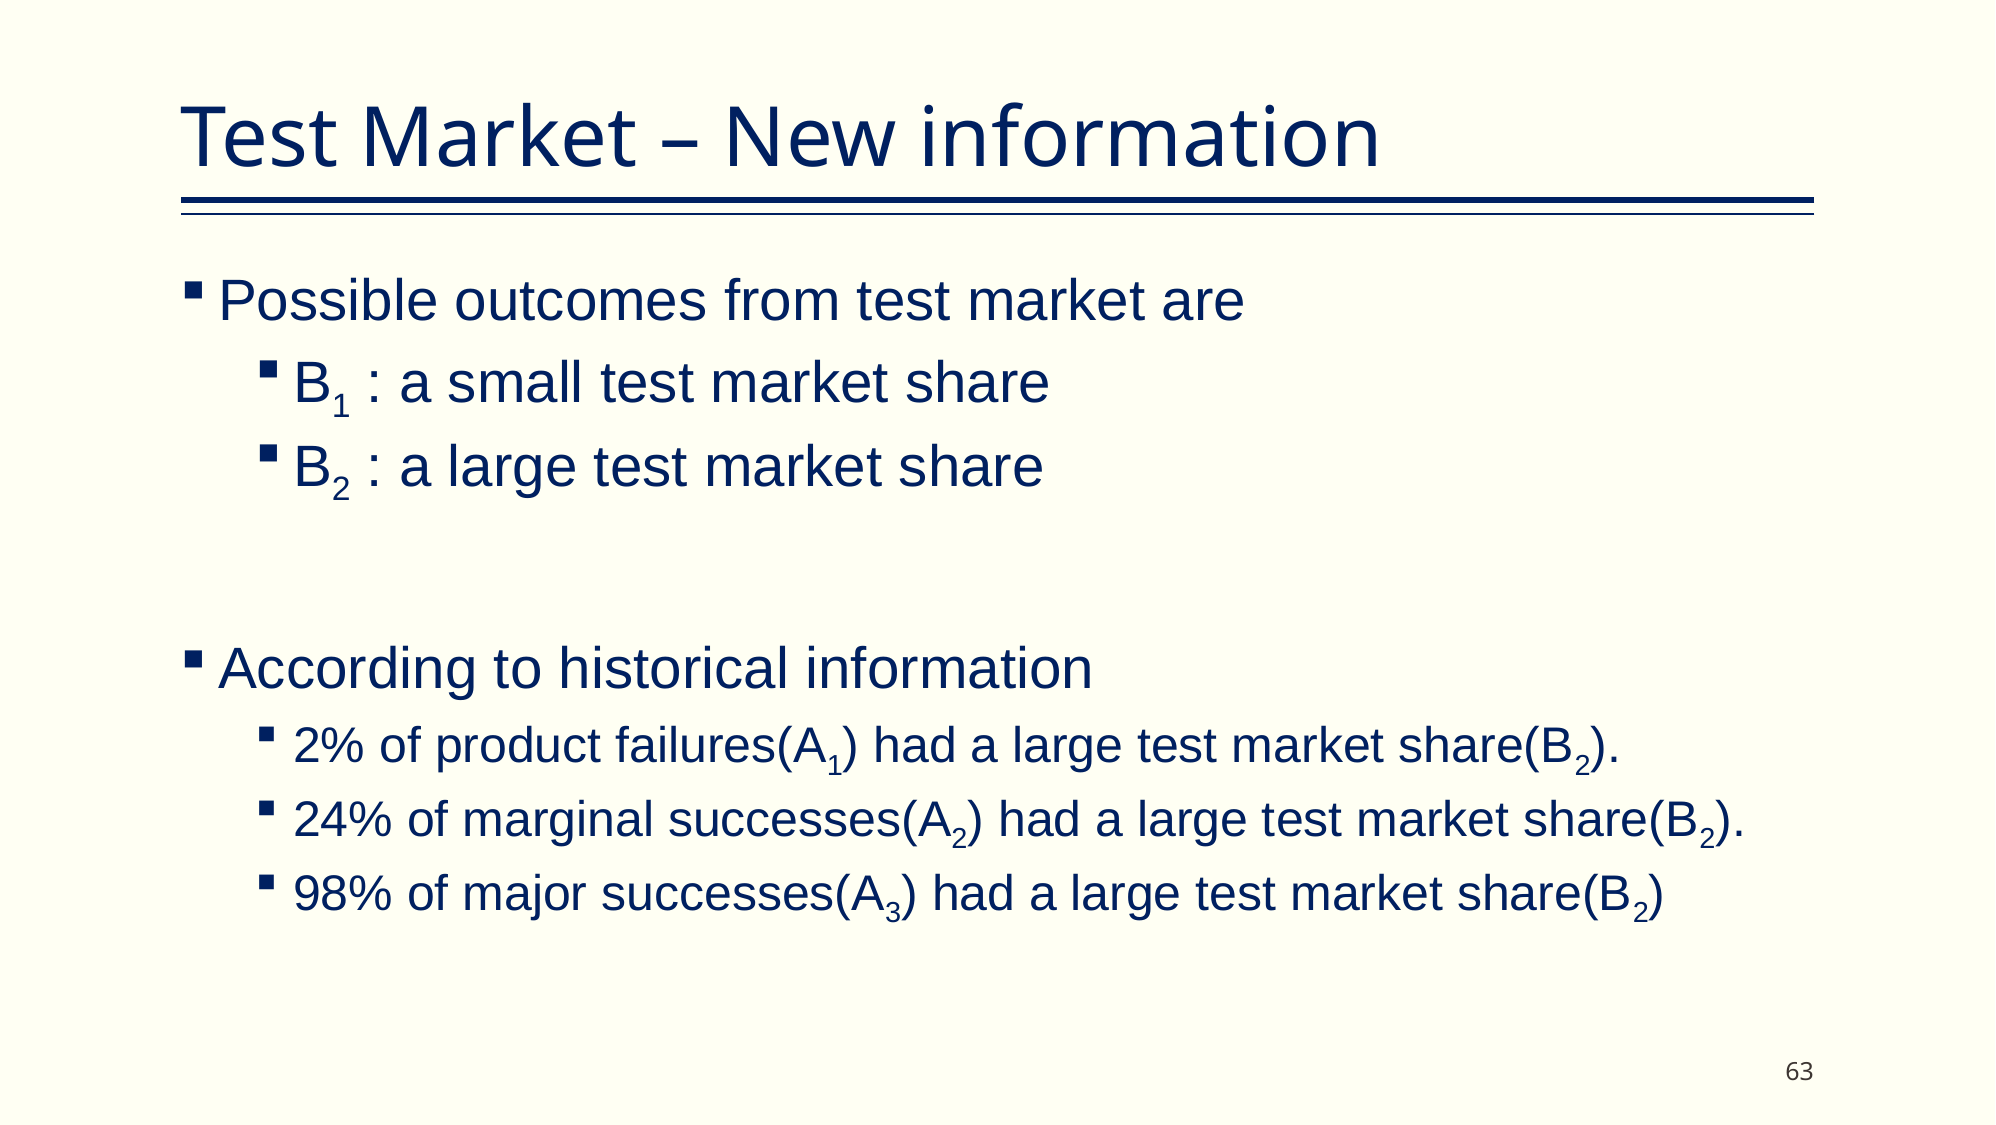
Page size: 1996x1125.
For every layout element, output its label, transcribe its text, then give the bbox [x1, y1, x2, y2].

title Test Market – New information [180, 12, 1814, 193]
list Possible outcomes from test market are B1 : a small test market share B2 : a large test market share According to historical information 2% of product failures(A1) had a large test market share(B2). 24% of marginal successes(A2) had a large test market share(B2). 98% of major successes(A3) had a large test market share(B2) [180, 262, 1814, 1013]
slide_number 63 [1514, 1042, 1814, 1103]
